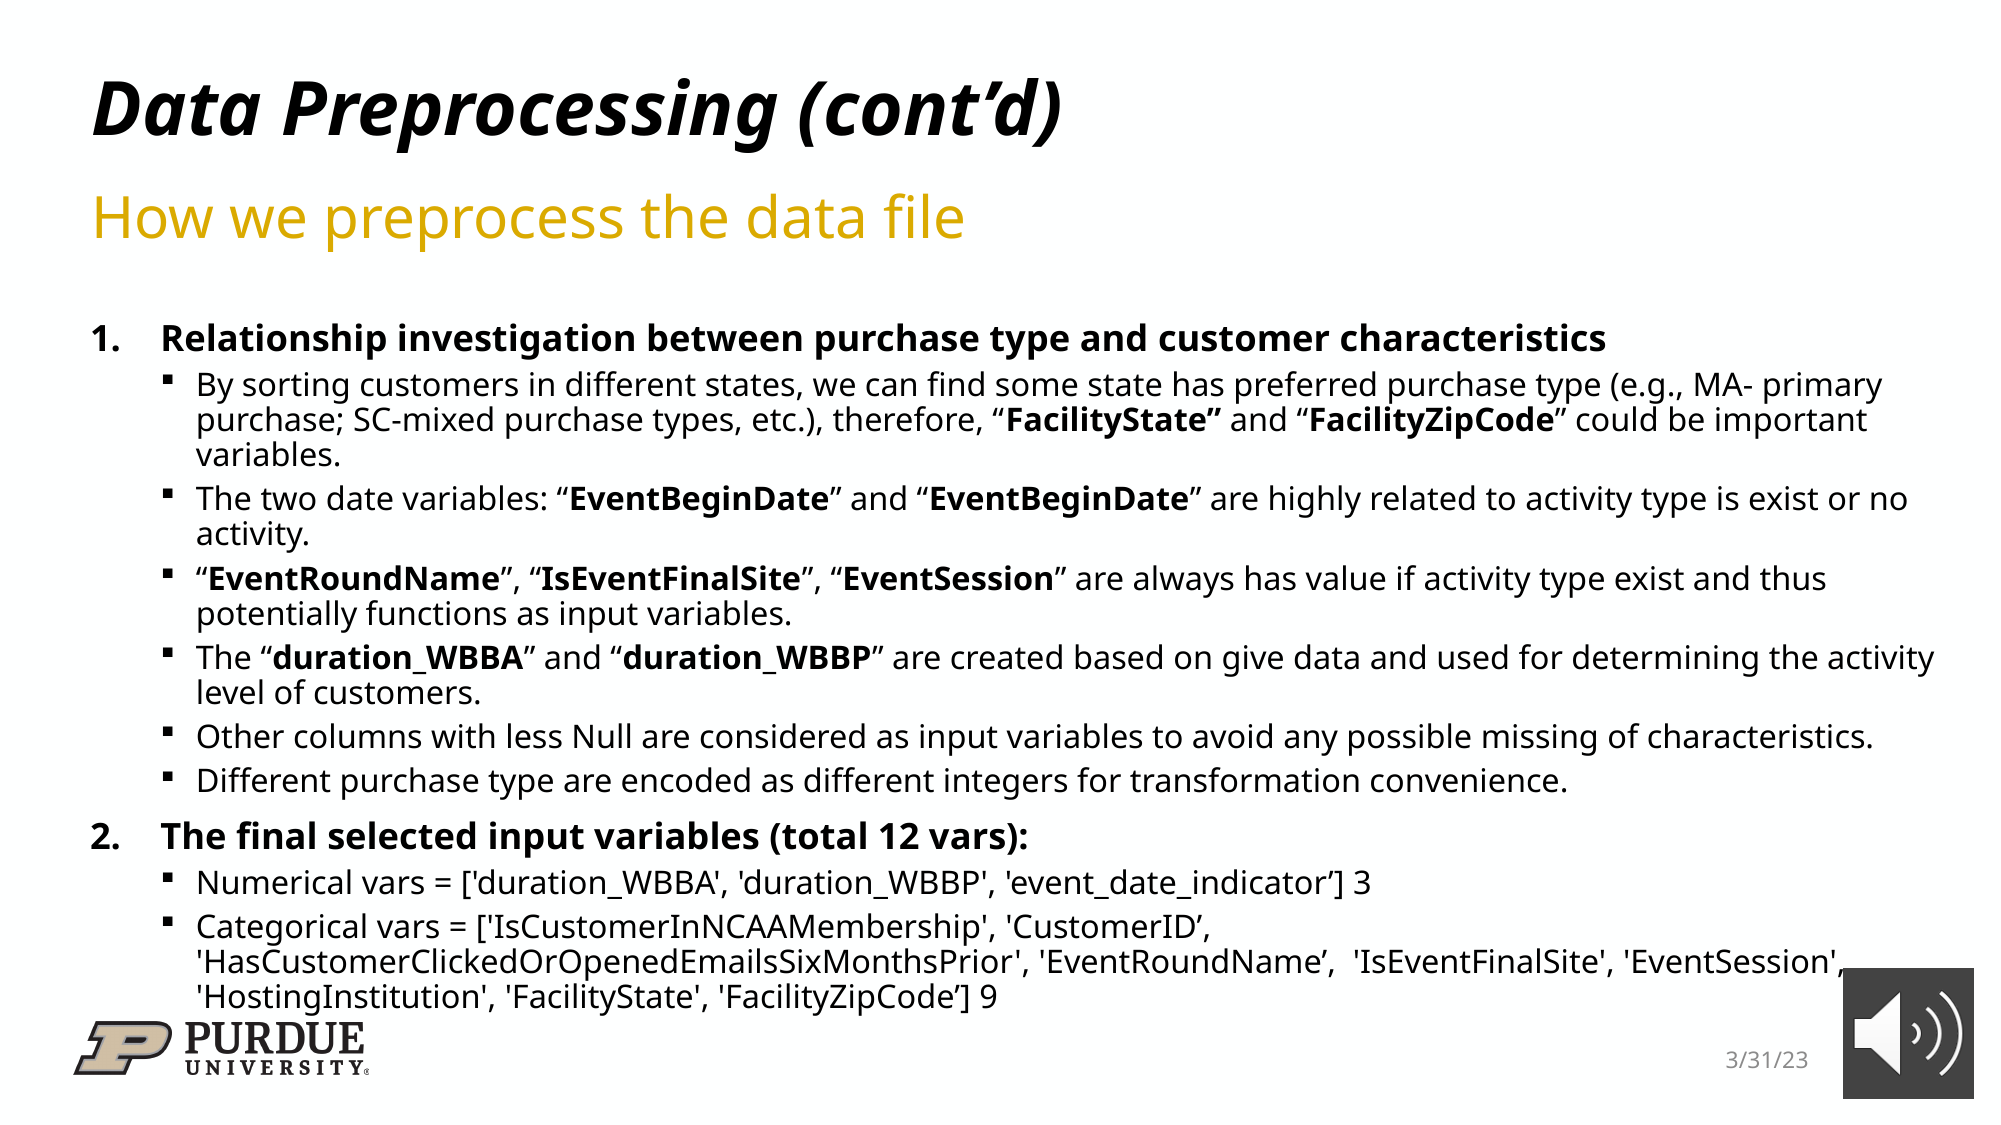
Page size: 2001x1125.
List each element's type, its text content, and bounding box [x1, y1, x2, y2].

picture [1841, 966, 1975, 1100]
footer 3/31/23 ‹#› [1631, 1032, 1841, 1086]
title Data Preprocessing (cont’d) [76, 63, 1925, 160]
text_box How we preprocess the data file [76, 172, 1077, 258]
list Relationship investigation between purchase type and customer characteristics By sorting customers in different states, we can find some state has preferred purchase type (e.g., MA- primary purchase; SC-mixed purchase types, etc.), therefore, “FacilityState” and “FacilityZipCode” could be important variables. The two date variables: “EventBeginDate” and “EventBeginDate” are highly related to activity type is exist or no activity. “EventRoundName”, “IsEventFinalSite”, “EventSession” are always has value if activity type exist and thus potentially functions as input variables. The “duration_WBBA” and “duration_WBBP” are created based on give data and used for determining the activity level of customers. Other columns with less Null are considered as input variables to avoid any possible missing of characteristics. Different purchase type are encoded as different integers for transformation convenience. The final selected input variables (total 12 vars): Numerical vars = ['duration_WBBA', 'duration_WBBP', 'event_date_indicator’] 3 Categorical vars = ['IsCustomerInNCAAMembership', 'CustomerID’, 'HasCustomerClickedOrOpenedEmailsSixMonthsPrior', 'EventRoundName’, 'IsEventFinalSite', 'EventSession', 'HostingInstitution', 'FacilityState', 'FacilityZipCode’] 9 [75, 312, 1959, 1033]
